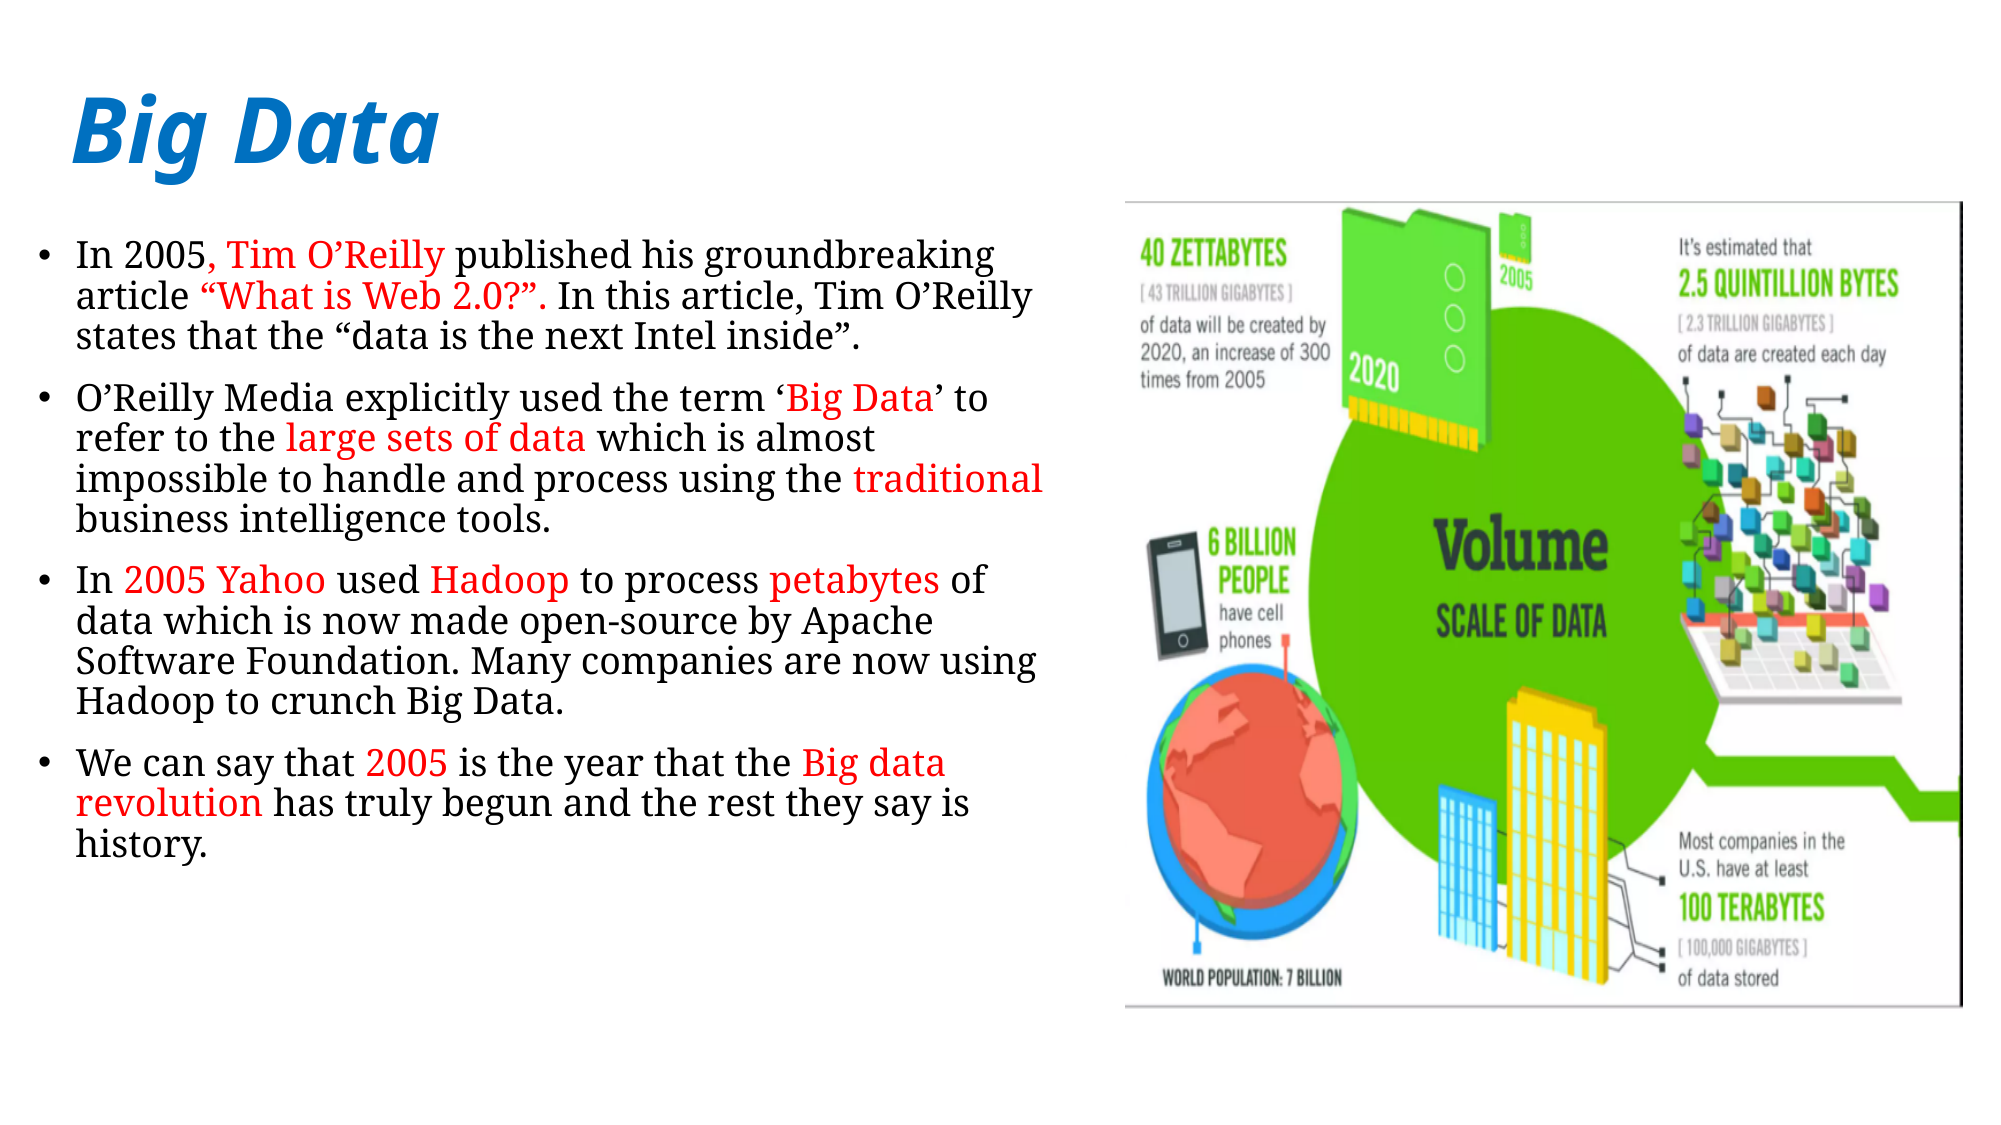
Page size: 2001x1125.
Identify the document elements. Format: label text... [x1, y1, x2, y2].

list In 2005, Tim O’Reilly published his groundbreaking article “What is Web 2.0?”. In this article, Tim O’Reilly states that the “data is the next Intel inside”. O’Reilly Media explicitly used the term ‘Big Data’ to refer to the large sets of data which is almost impossible to handle and process using the traditional business intelligence tools. In 2005 Yahoo used Hadoop to process petabytes of data which is now made open-source by Apache Software Foundation. Many companies are now using Hadoop to crunch Big Data. We can say that 2005 is the year that the Big data revolution has truly begun and the rest they say is history. [23, 229, 1061, 1081]
picture [1125, 200, 1963, 1012]
title Big Data [55, 25, 1781, 243]
